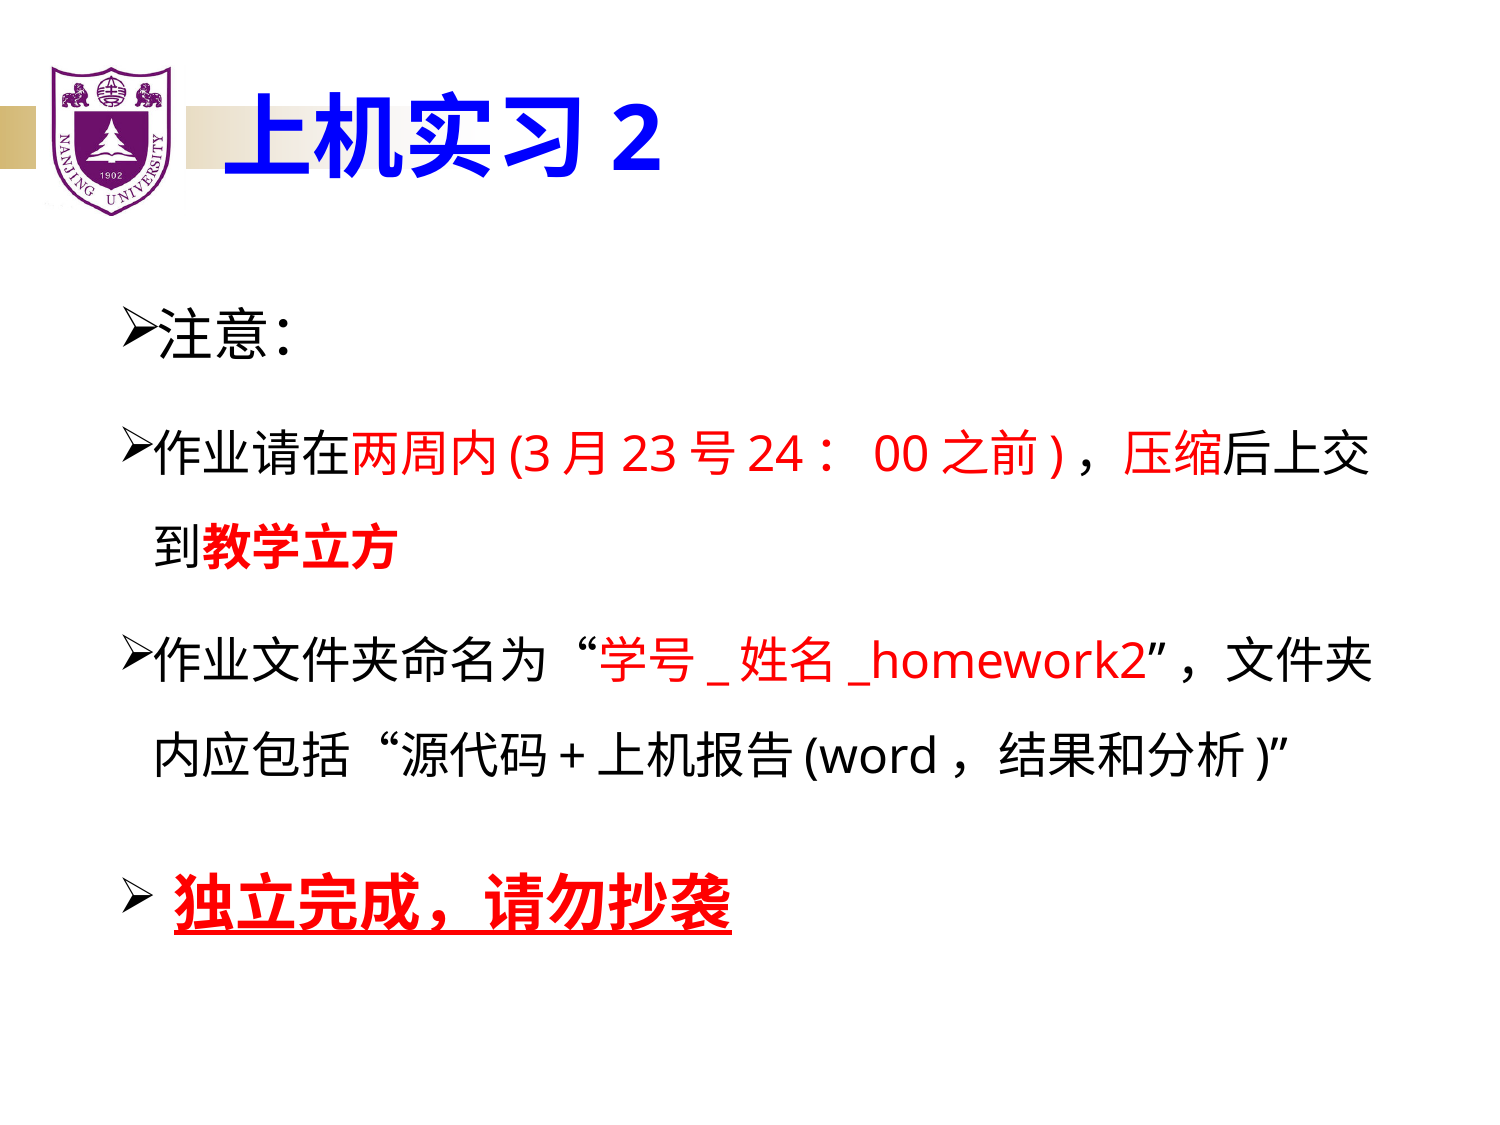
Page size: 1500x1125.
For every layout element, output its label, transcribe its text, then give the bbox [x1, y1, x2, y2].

text_box 上机实习2 [206, 31, 1500, 250]
picture [36, 65, 186, 216]
list 注意： 作业请在两周内(3月23号24：00之前)，压缩后上交到教学立方 作业文件夹命名为“学号_姓名_homework2”，文件夹内应包括“源代码+上机报告(word，结果和分析)” 独立完成，请勿抄袭 [103, 299, 1397, 1014]
text_box [0, 106, 36, 170]
text_box [186, 106, 206, 170]
